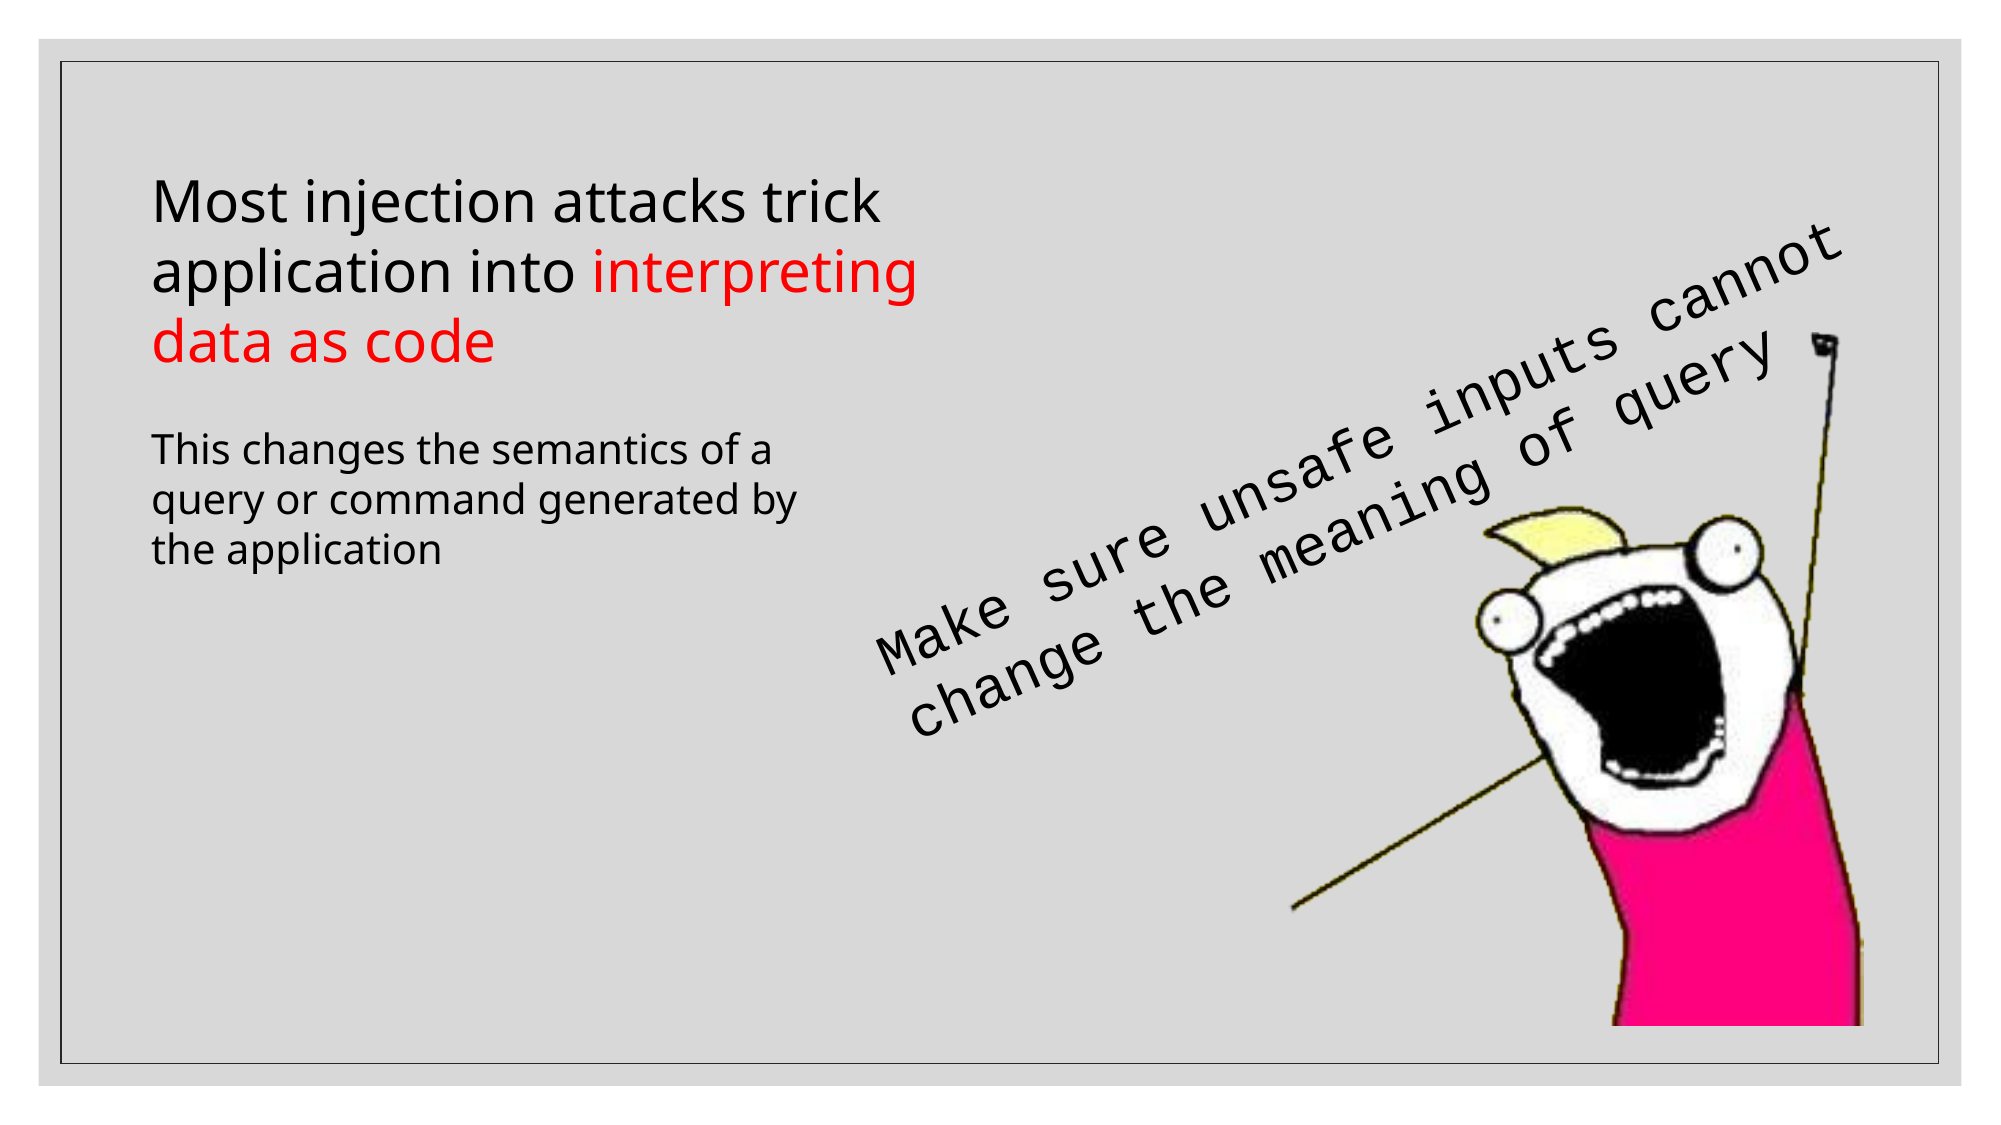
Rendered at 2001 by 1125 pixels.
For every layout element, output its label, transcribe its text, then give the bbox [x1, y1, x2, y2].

text_box Make sure unsafe inputs cannot change the meaning of query [848, 430, 1281, 765]
picture [1287, 332, 1864, 1026]
text_box This changes the semantics of a query or command generated by the application [136, 415, 884, 581]
text_box Make sure unsafe inputs cannot change the meaning of query [1511, 180, 1907, 339]
text_box Most injection attacks trick application into interpreting data as code [136, 156, 961, 382]
